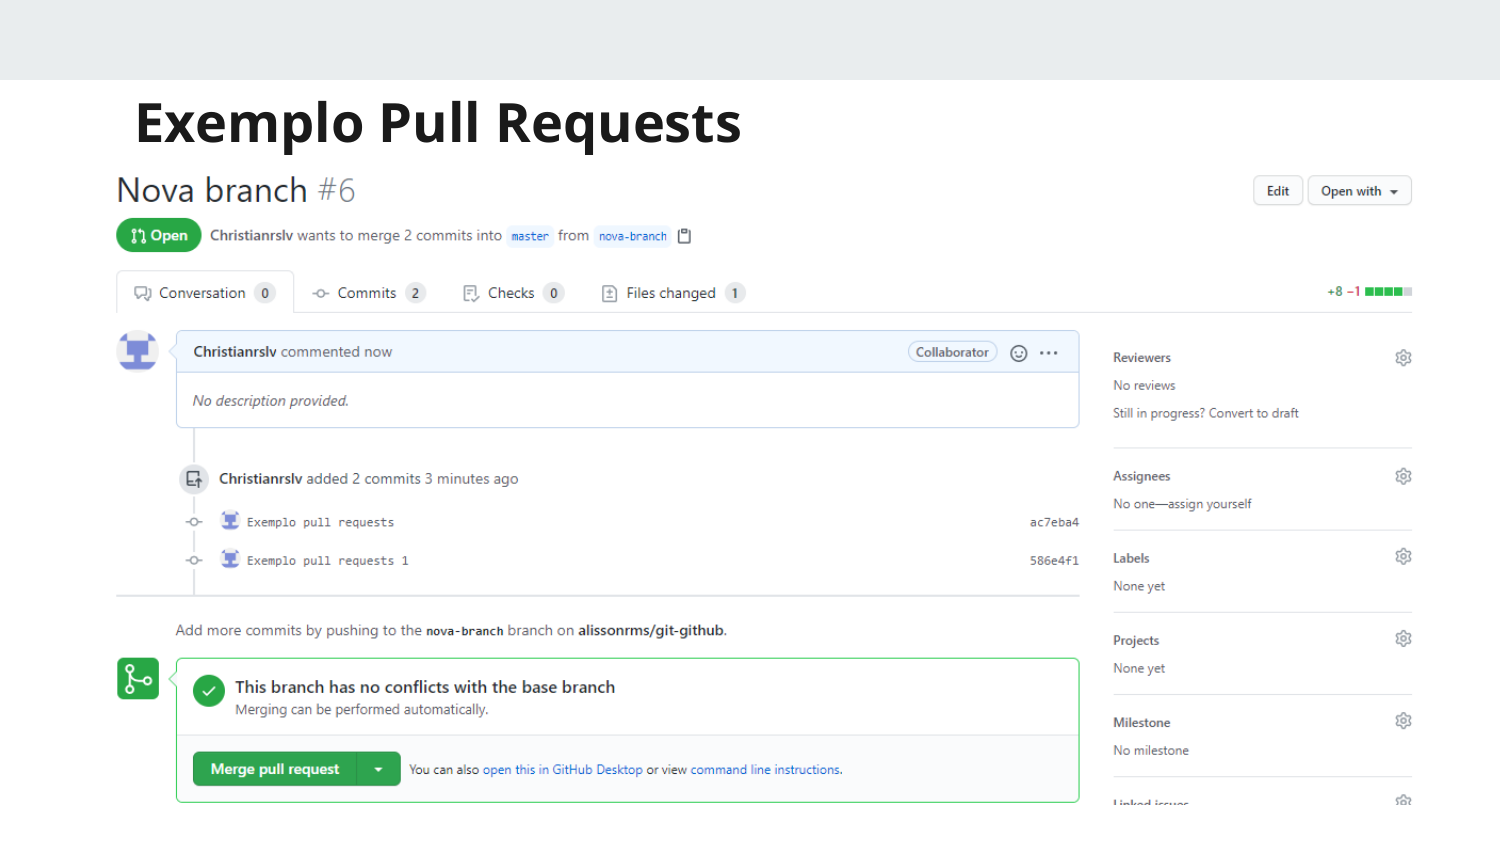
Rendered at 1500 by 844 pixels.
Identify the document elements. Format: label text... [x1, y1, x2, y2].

picture [79, 171, 1443, 805]
title Exemplo Pull Requests [119, 73, 1381, 162]
